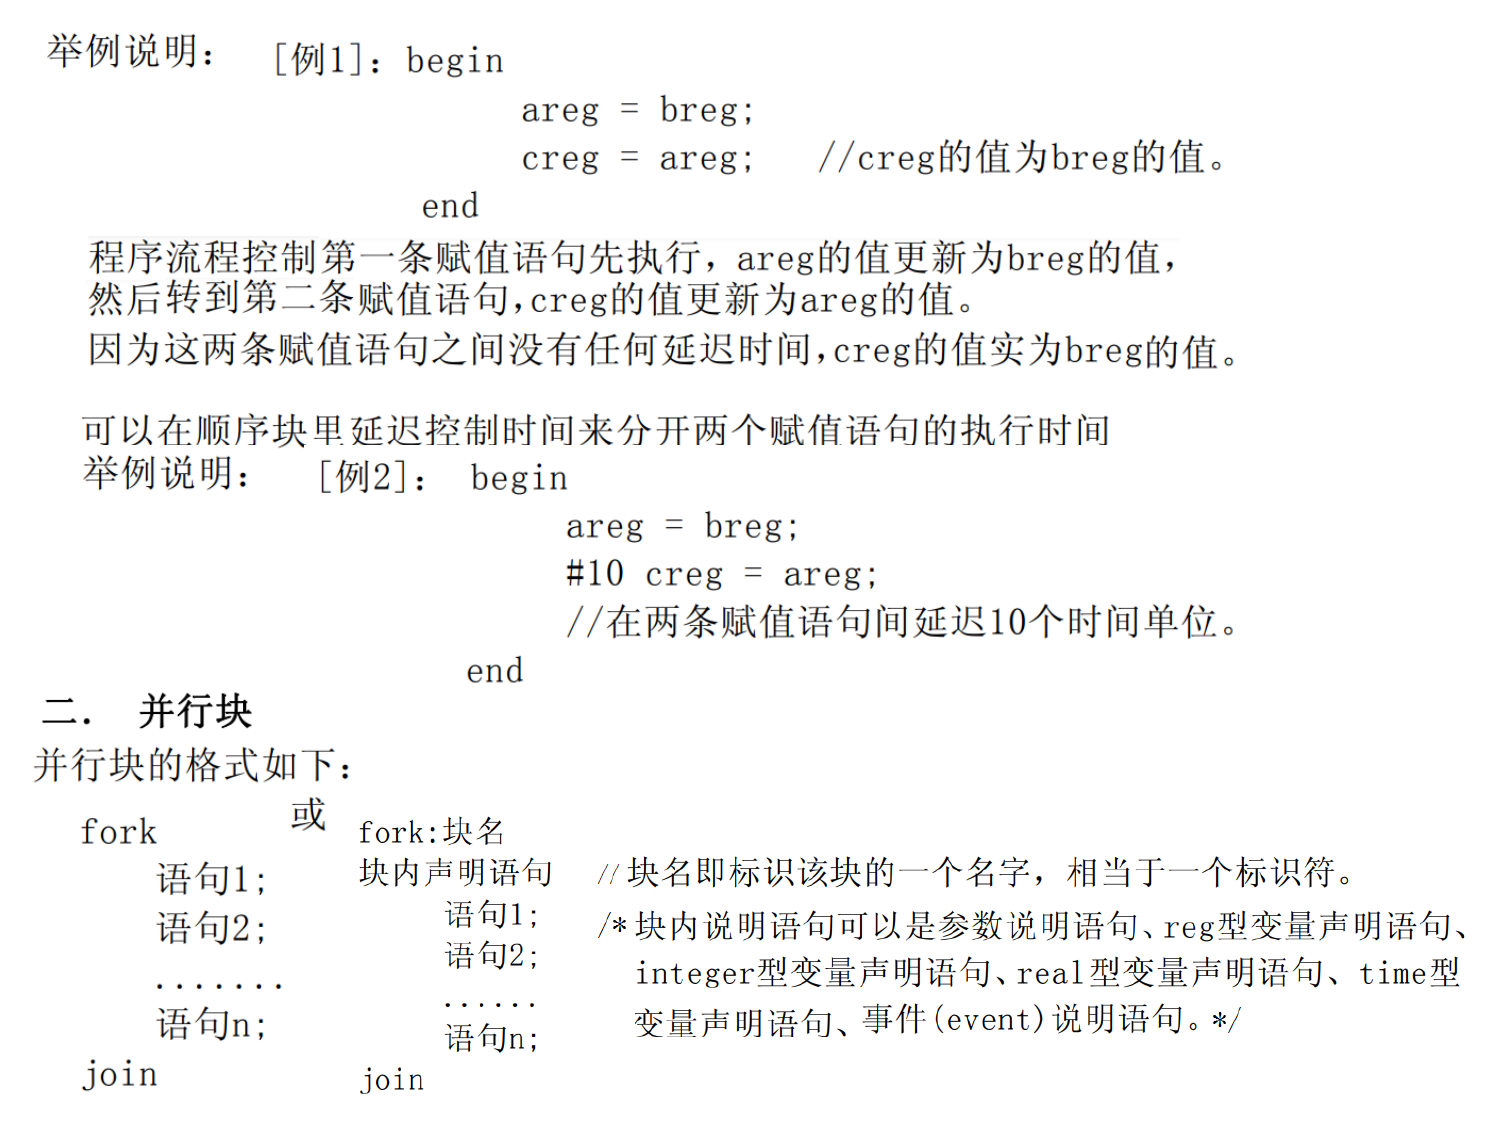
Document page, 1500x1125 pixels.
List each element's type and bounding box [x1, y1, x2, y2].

picture [81, 409, 1240, 691]
picture [269, 34, 1224, 224]
picture [81, 234, 1244, 375]
picture [590, 906, 1466, 1038]
picture [46, 23, 224, 77]
picture [351, 814, 561, 1104]
picture [23, 686, 358, 1104]
picture [597, 849, 1353, 890]
